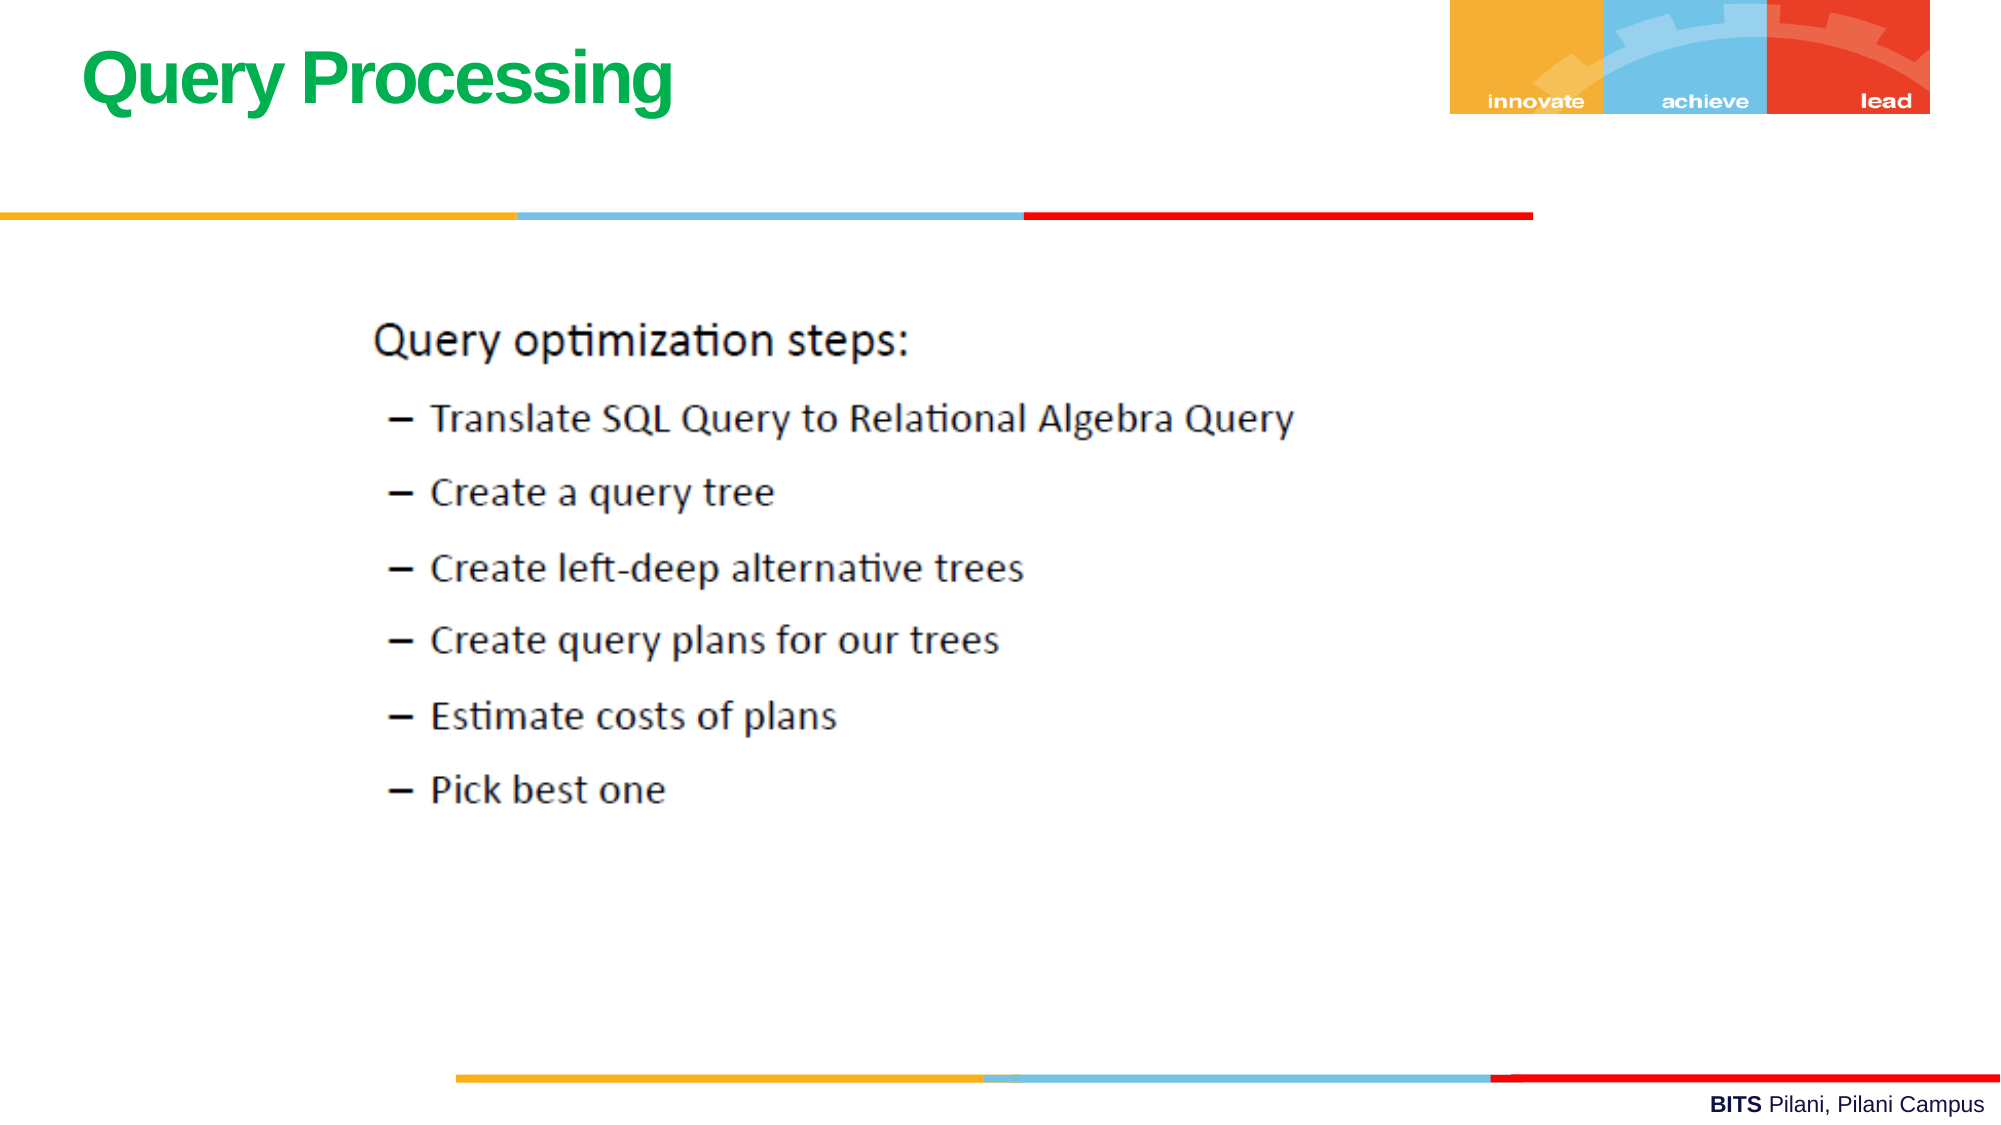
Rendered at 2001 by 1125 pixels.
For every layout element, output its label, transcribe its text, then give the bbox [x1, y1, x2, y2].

picture [362, 301, 1324, 851]
list Query Processing [66, 24, 1450, 213]
picture [1449, 0, 1930, 114]
